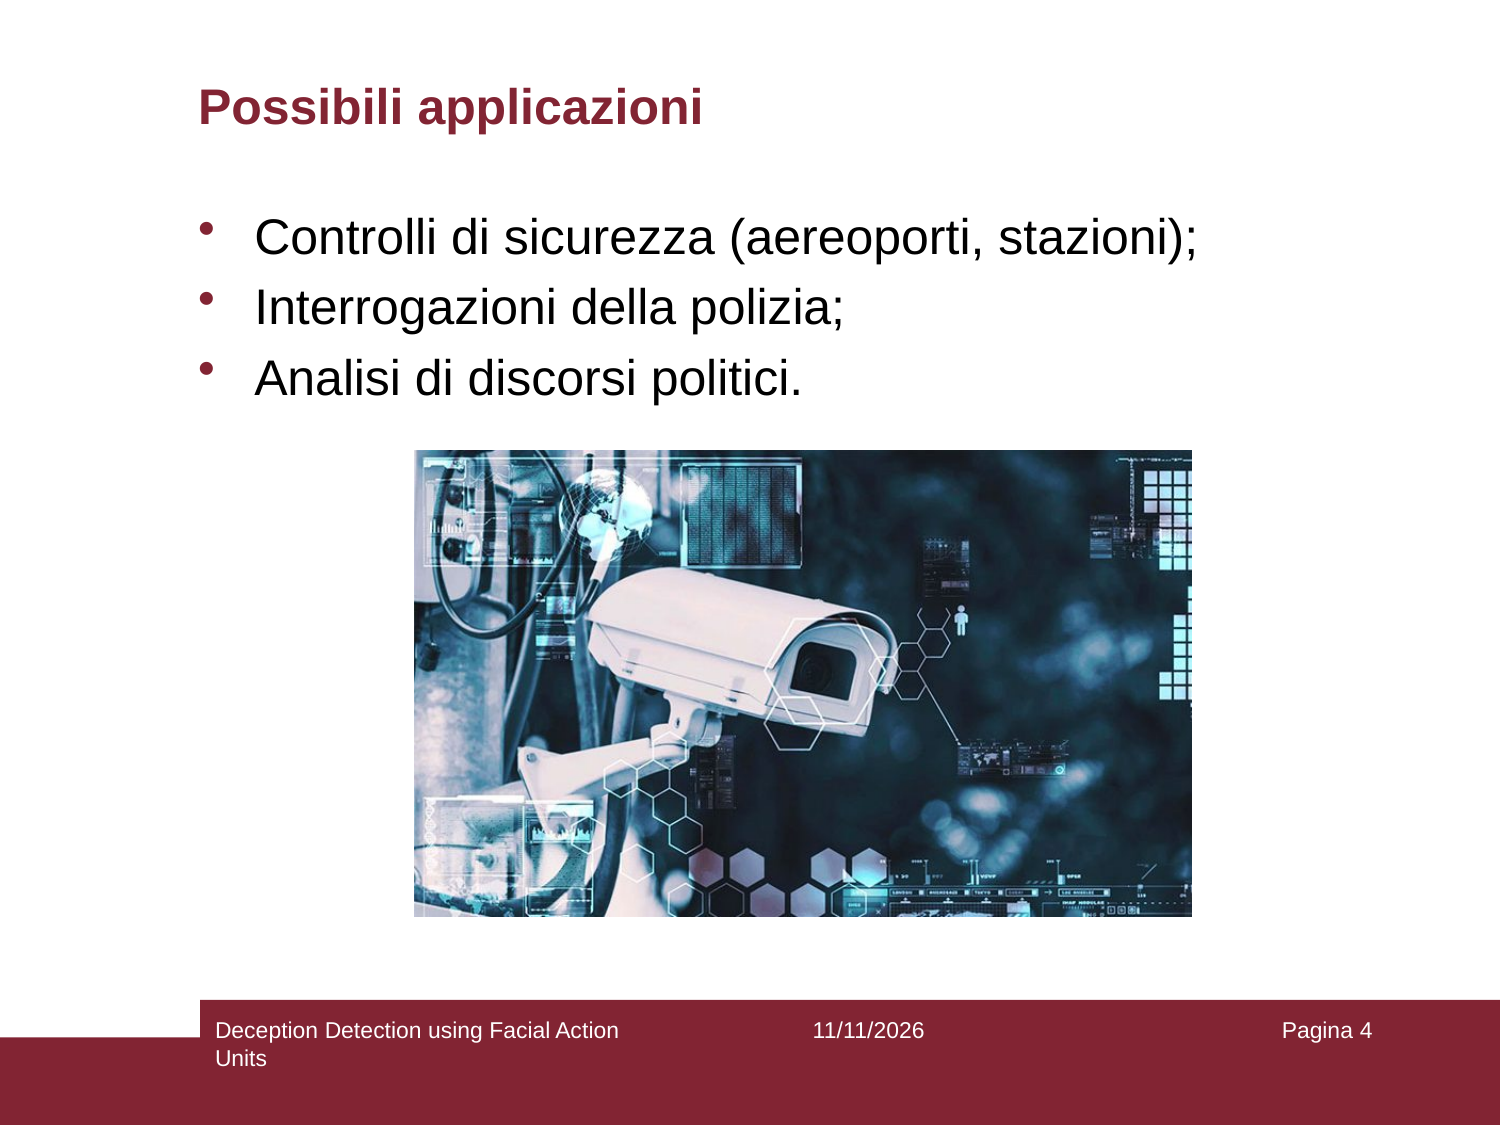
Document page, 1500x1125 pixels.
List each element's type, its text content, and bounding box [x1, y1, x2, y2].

list Controlli di sicurezza (aereoporti, stazioni); Interrogazioni della polizia; Analisi di discorsi politici. [183, 197, 1424, 917]
picture [414, 450, 1192, 917]
title Possibili applicazioni [183, 67, 1424, 150]
slide_number Pagina 4 [1074, 1008, 1388, 1084]
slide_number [712, 1008, 1025, 1084]
footer Deception Detection using Facial Action Units [200, 1008, 675, 1084]
